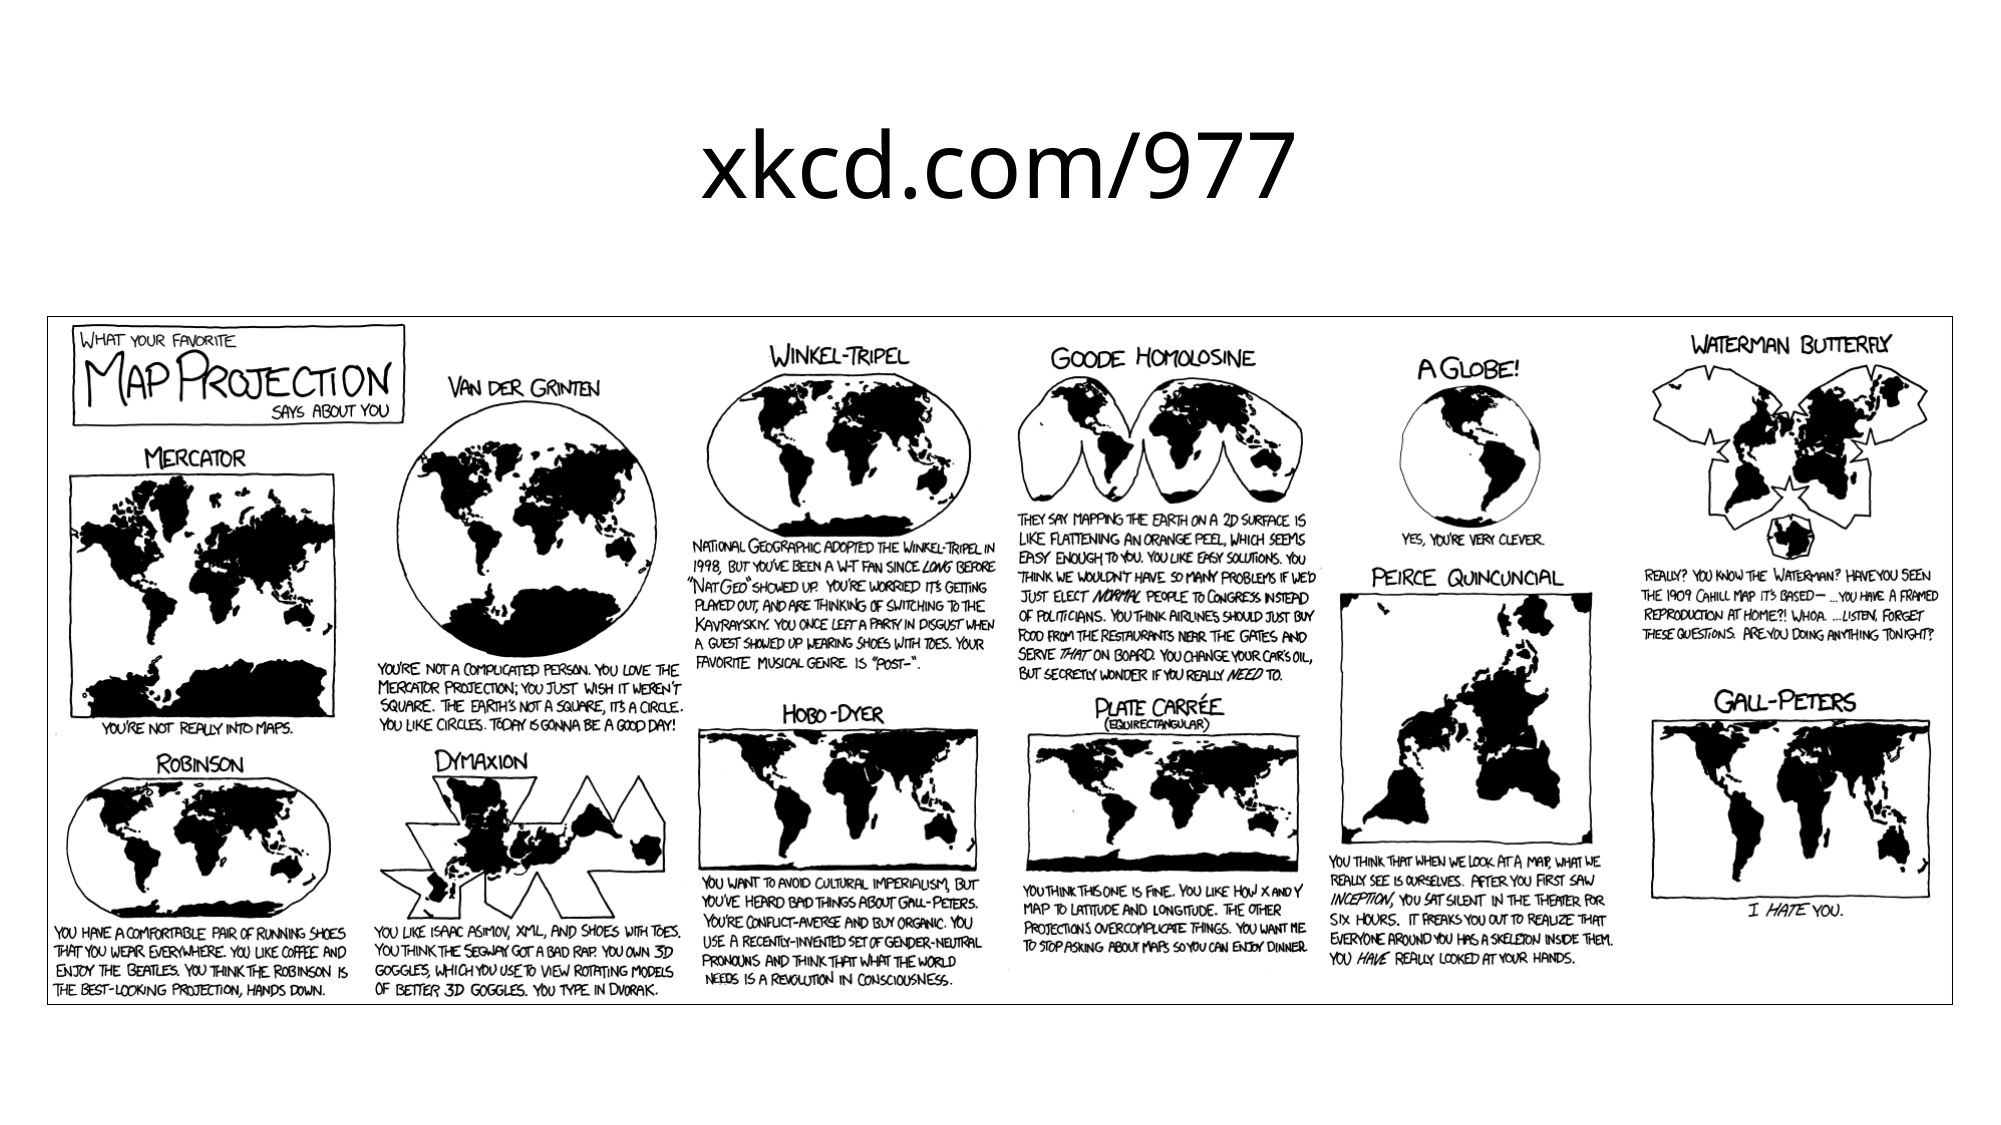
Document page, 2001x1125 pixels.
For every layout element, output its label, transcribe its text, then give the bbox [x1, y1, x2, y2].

title xkcd.com/977 [137, 59, 1863, 278]
picture [47, 316, 1953, 1005]
